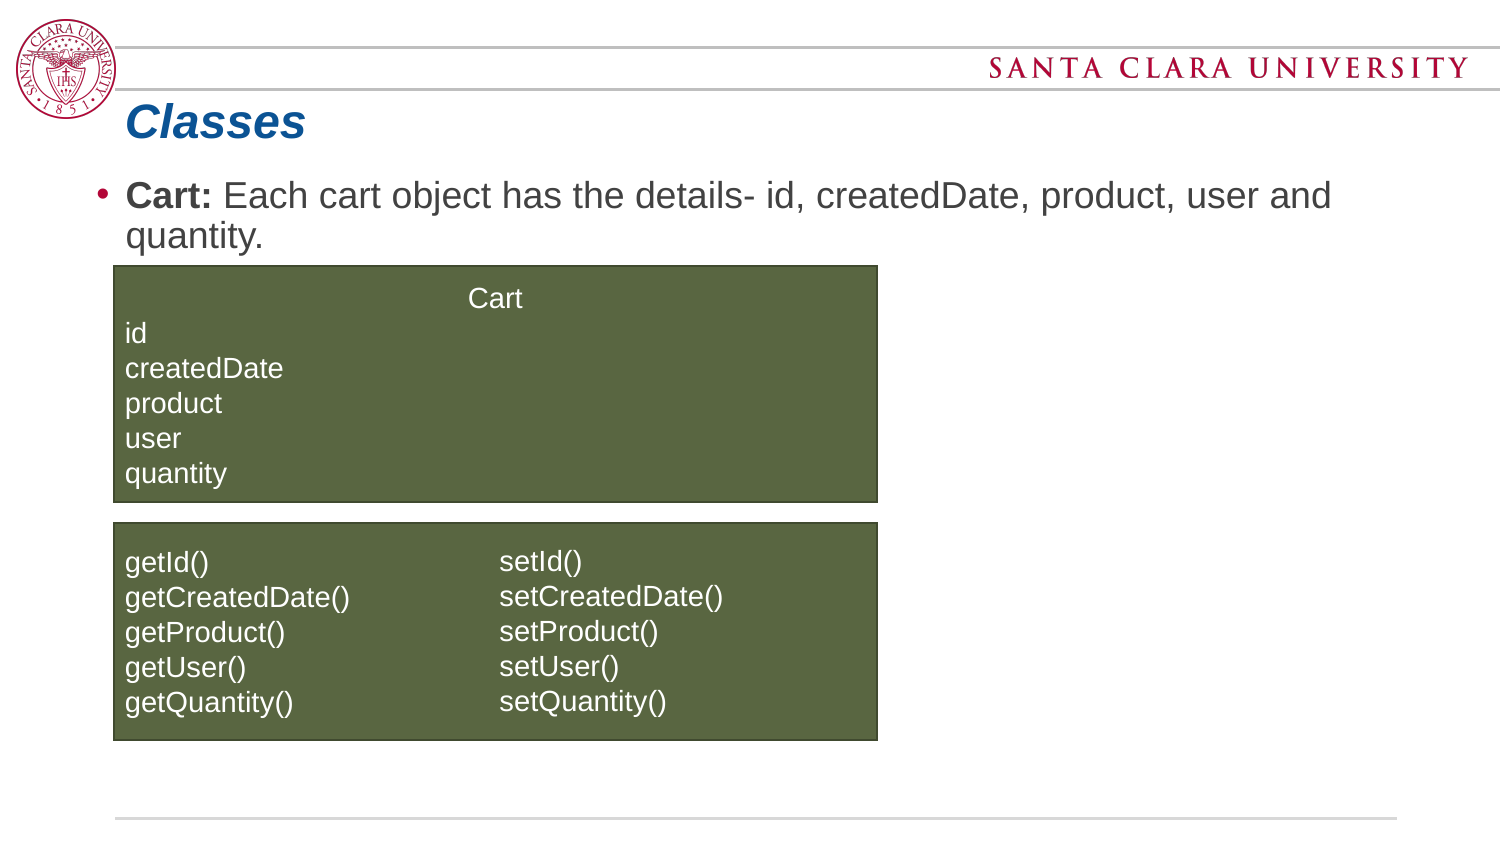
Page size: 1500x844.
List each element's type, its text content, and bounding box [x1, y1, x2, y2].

picture [990, 57, 1468, 78]
title Classes [113, 90, 1396, 155]
text_box Cart id createdDate product user quantity [113, 266, 878, 503]
text_box getId() getCreatedDate() getProduct() getUser() getQuantity() [113, 522, 878, 740]
text_box setId() setCreatedDate() setProduct() setUser() setQuantity() [488, 536, 820, 787]
list Cart: Each cart object has the details- id, createdDate, product, user and quantity. [85, 170, 1424, 772]
picture [16, 19, 116, 119]
